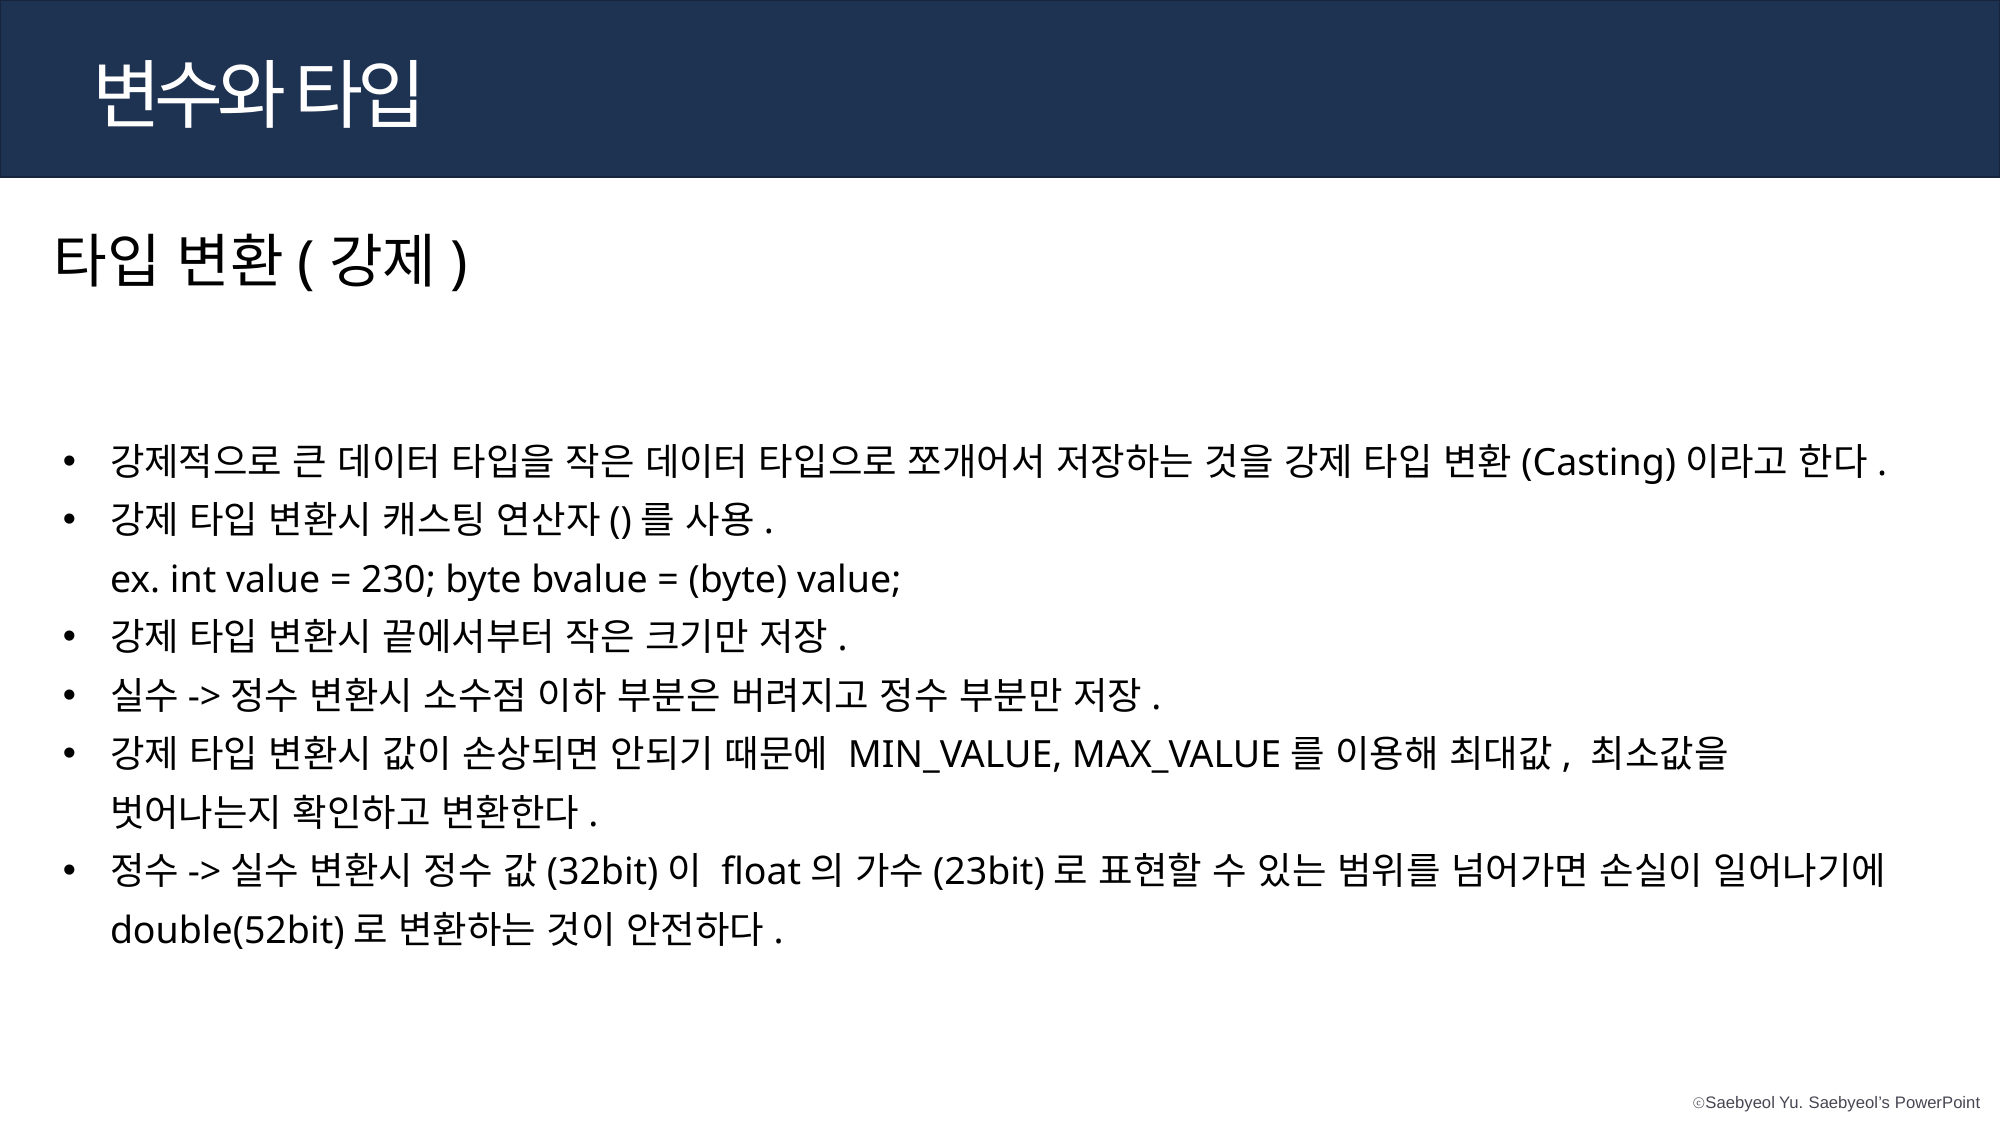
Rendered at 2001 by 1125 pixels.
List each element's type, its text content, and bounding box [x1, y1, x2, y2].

text_box 강제적으로 큰 데이터 타입을 작은 데이터 타입으로 쪼개어서 저장하는 것을 강제 타입 변환(Casting)이라고 한다. 강제 타입 변환시 캐스팅 연산자()를 사용. ex. int value = 230; byte bvalue = (byte) value; 강제 타입 변환시 끝에서부터 작은 크기만 저장. 실수->정수 변환시 소수점 이하 부분은 버려지고 정수 부분만 저장. 강제 타입 변환시 값이 손상되면 안되기 때문에 MIN_VALUE, MAX_VALUE를 이용해 최대값, 최소값을 벗어나는지 확인하고 변환한다. 정수->실수 변환시 정수 값(32bit)이 float의 가수(23bit)로 표현할 수 있는 범위를 넘어가면 손실이 일어나기에 double(52bit)로 변환하는 것이 안전하다. [48, 417, 1908, 959]
text_box [0, 0, 2000, 178]
text_box 타입 변환(강제) [38, 216, 978, 302]
text_box 변수와 타입 [77, 39, 442, 145]
